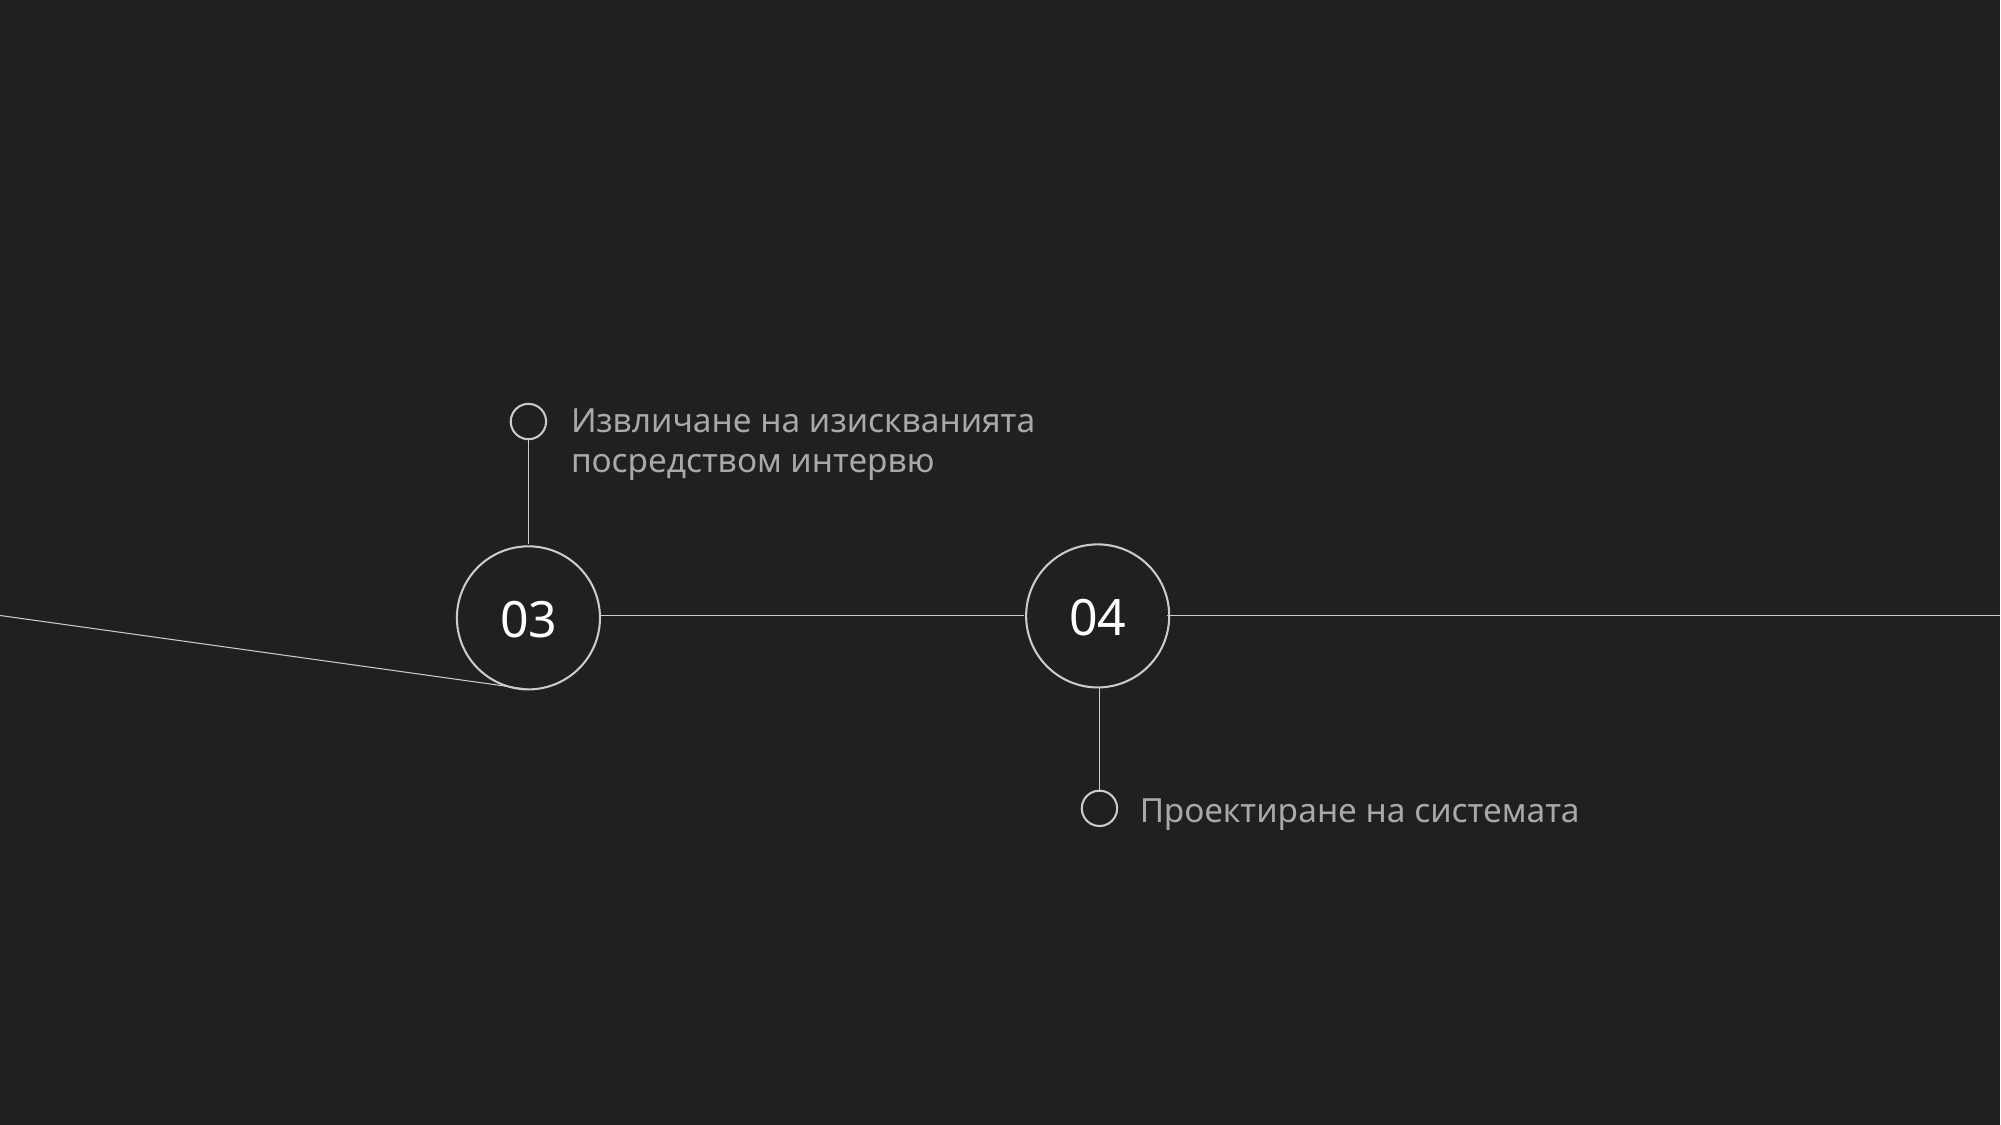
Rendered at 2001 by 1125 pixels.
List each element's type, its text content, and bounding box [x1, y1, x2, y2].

text_box Извличане на изискванията посредством интервю [556, 391, 1168, 509]
text_box [509, 402, 548, 441]
text_box Проектиране на системата [1125, 782, 1847, 860]
text_box 04 [1025, 543, 1171, 689]
text_box 03 [455, 545, 602, 691]
text_box [1080, 789, 1119, 828]
